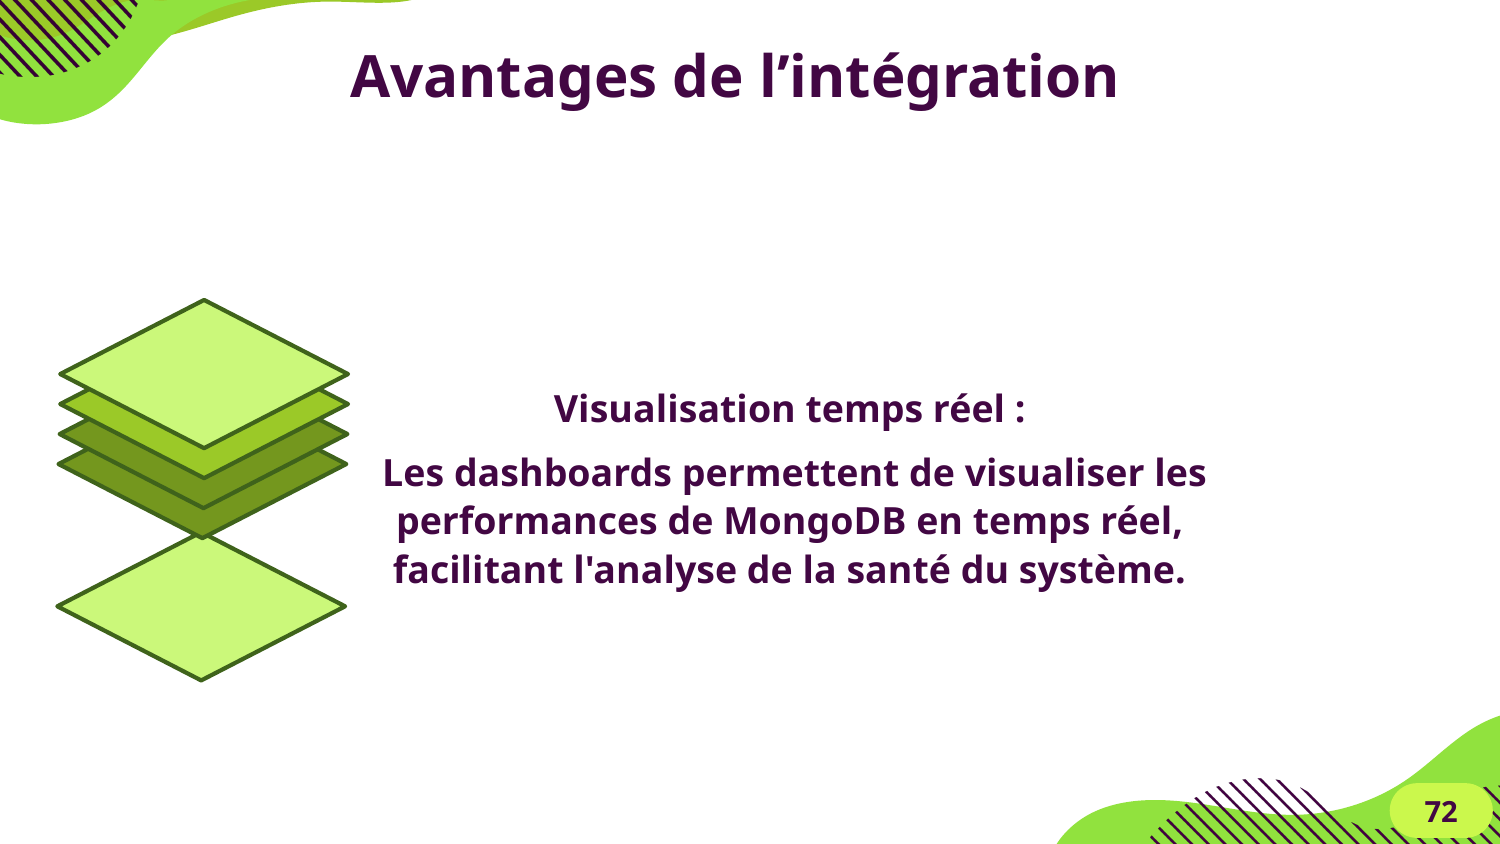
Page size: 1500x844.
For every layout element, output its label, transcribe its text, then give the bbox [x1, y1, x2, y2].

text_box 72 [1391, 784, 1492, 837]
text_box Avantages de l’intégration [91, 26, 1379, 117]
text_box [56, 449, 348, 541]
text_box [57, 419, 348, 511]
text_box [58, 298, 351, 451]
picture [0, 0, 170, 77]
picture [1053, 591, 1500, 844]
text_box [55, 535, 348, 683]
text_box Visualisation temps réel : Les dashboards permettent de visualiser les performances de MongoDB en temps réel, facilitant l'analyse de la santé du système. [348, 374, 1232, 598]
text_box [58, 389, 348, 481]
